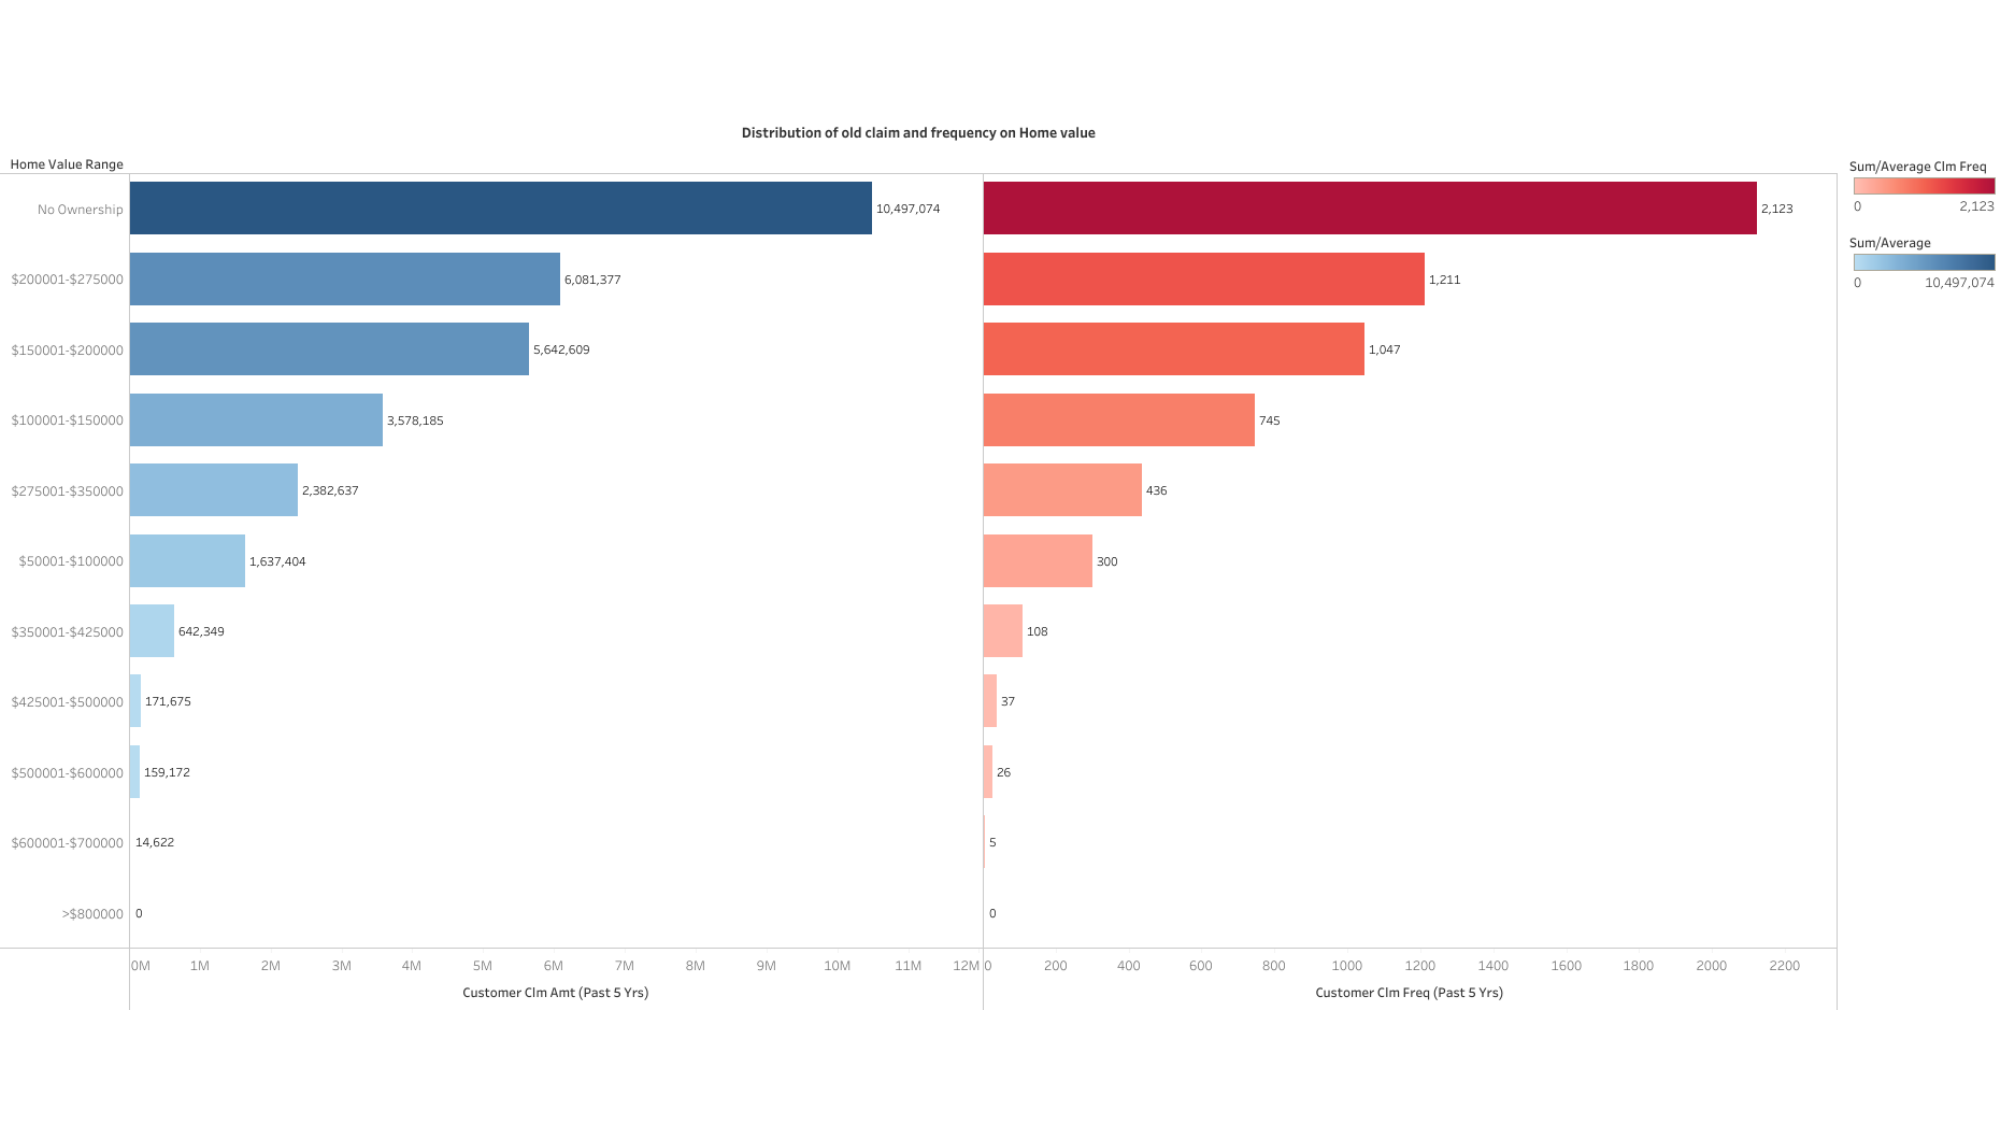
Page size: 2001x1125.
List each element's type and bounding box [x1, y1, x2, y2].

picture [0, 115, 2000, 1010]
